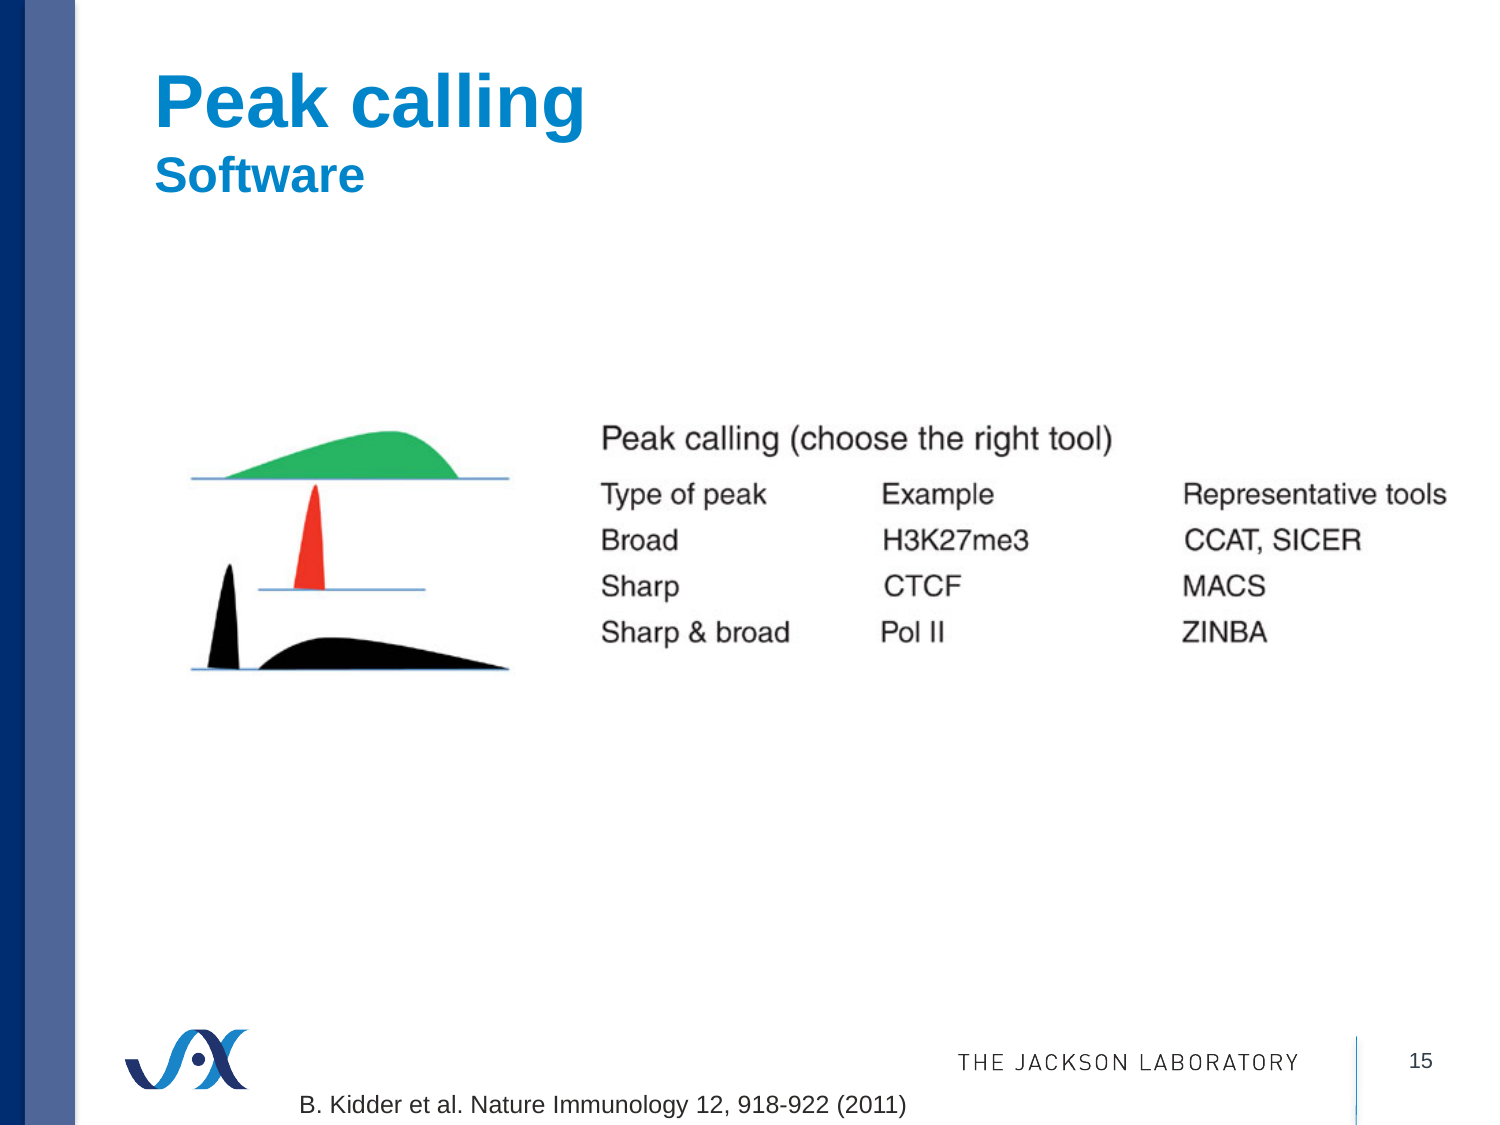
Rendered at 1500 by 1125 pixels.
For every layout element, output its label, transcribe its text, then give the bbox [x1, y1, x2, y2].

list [154, 357, 1449, 708]
text_box B. Kidder et al. Nature Immunology 12, 918-922 (2011) [284, 1081, 931, 1125]
slide_number 15 [1097, 1030, 1448, 1091]
picture [957, 1051, 1097, 1076]
title Peak calling Software [154, 45, 1448, 233]
picture [110, 1011, 268, 1106]
